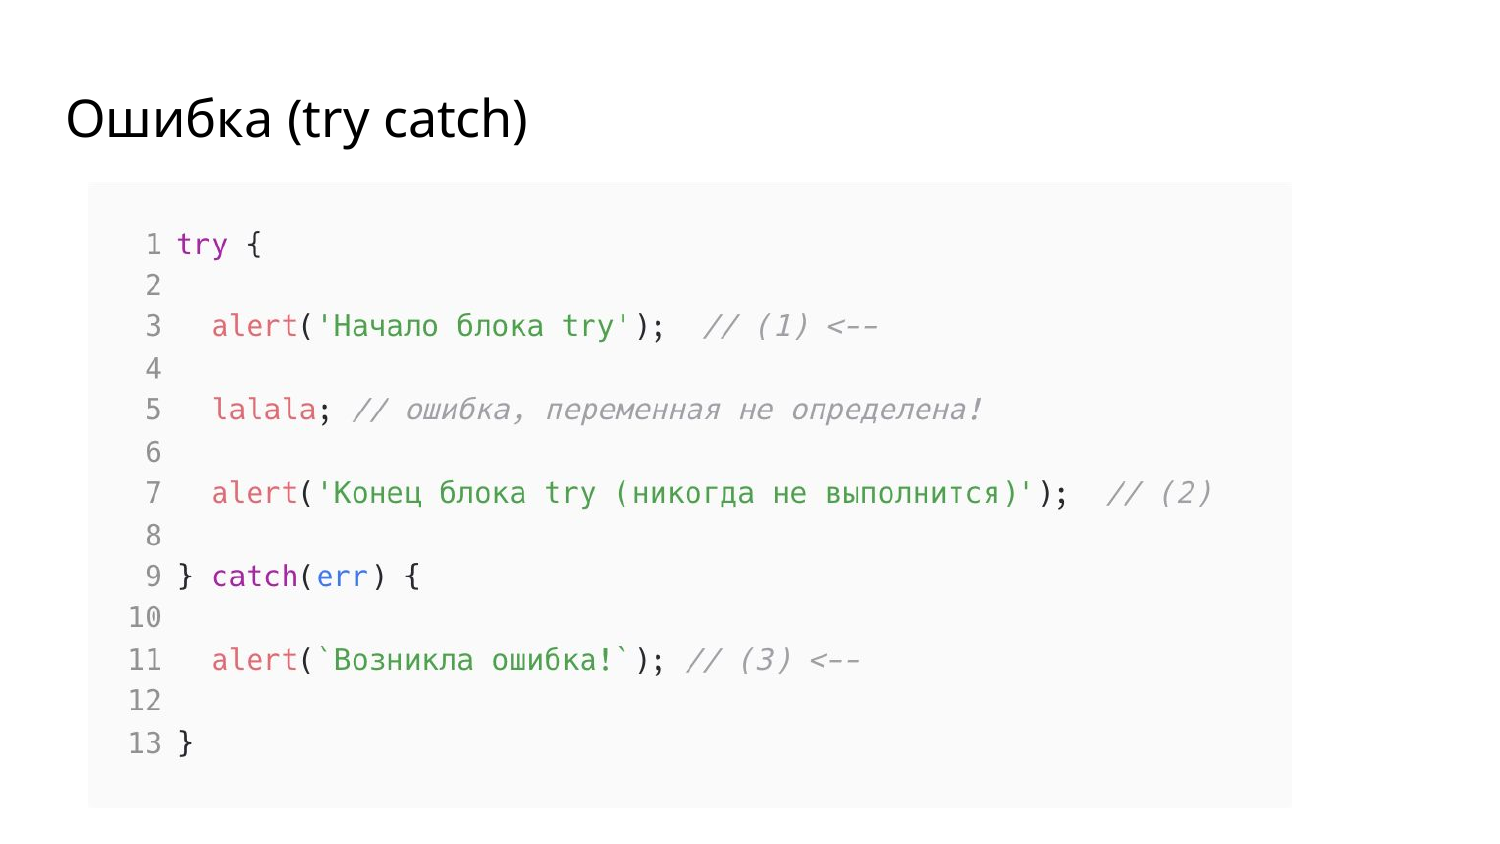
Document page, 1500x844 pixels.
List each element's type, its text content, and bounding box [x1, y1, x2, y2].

title Ошибка (try catch) [63, 82, 1272, 227]
picture [87, 180, 1292, 809]
